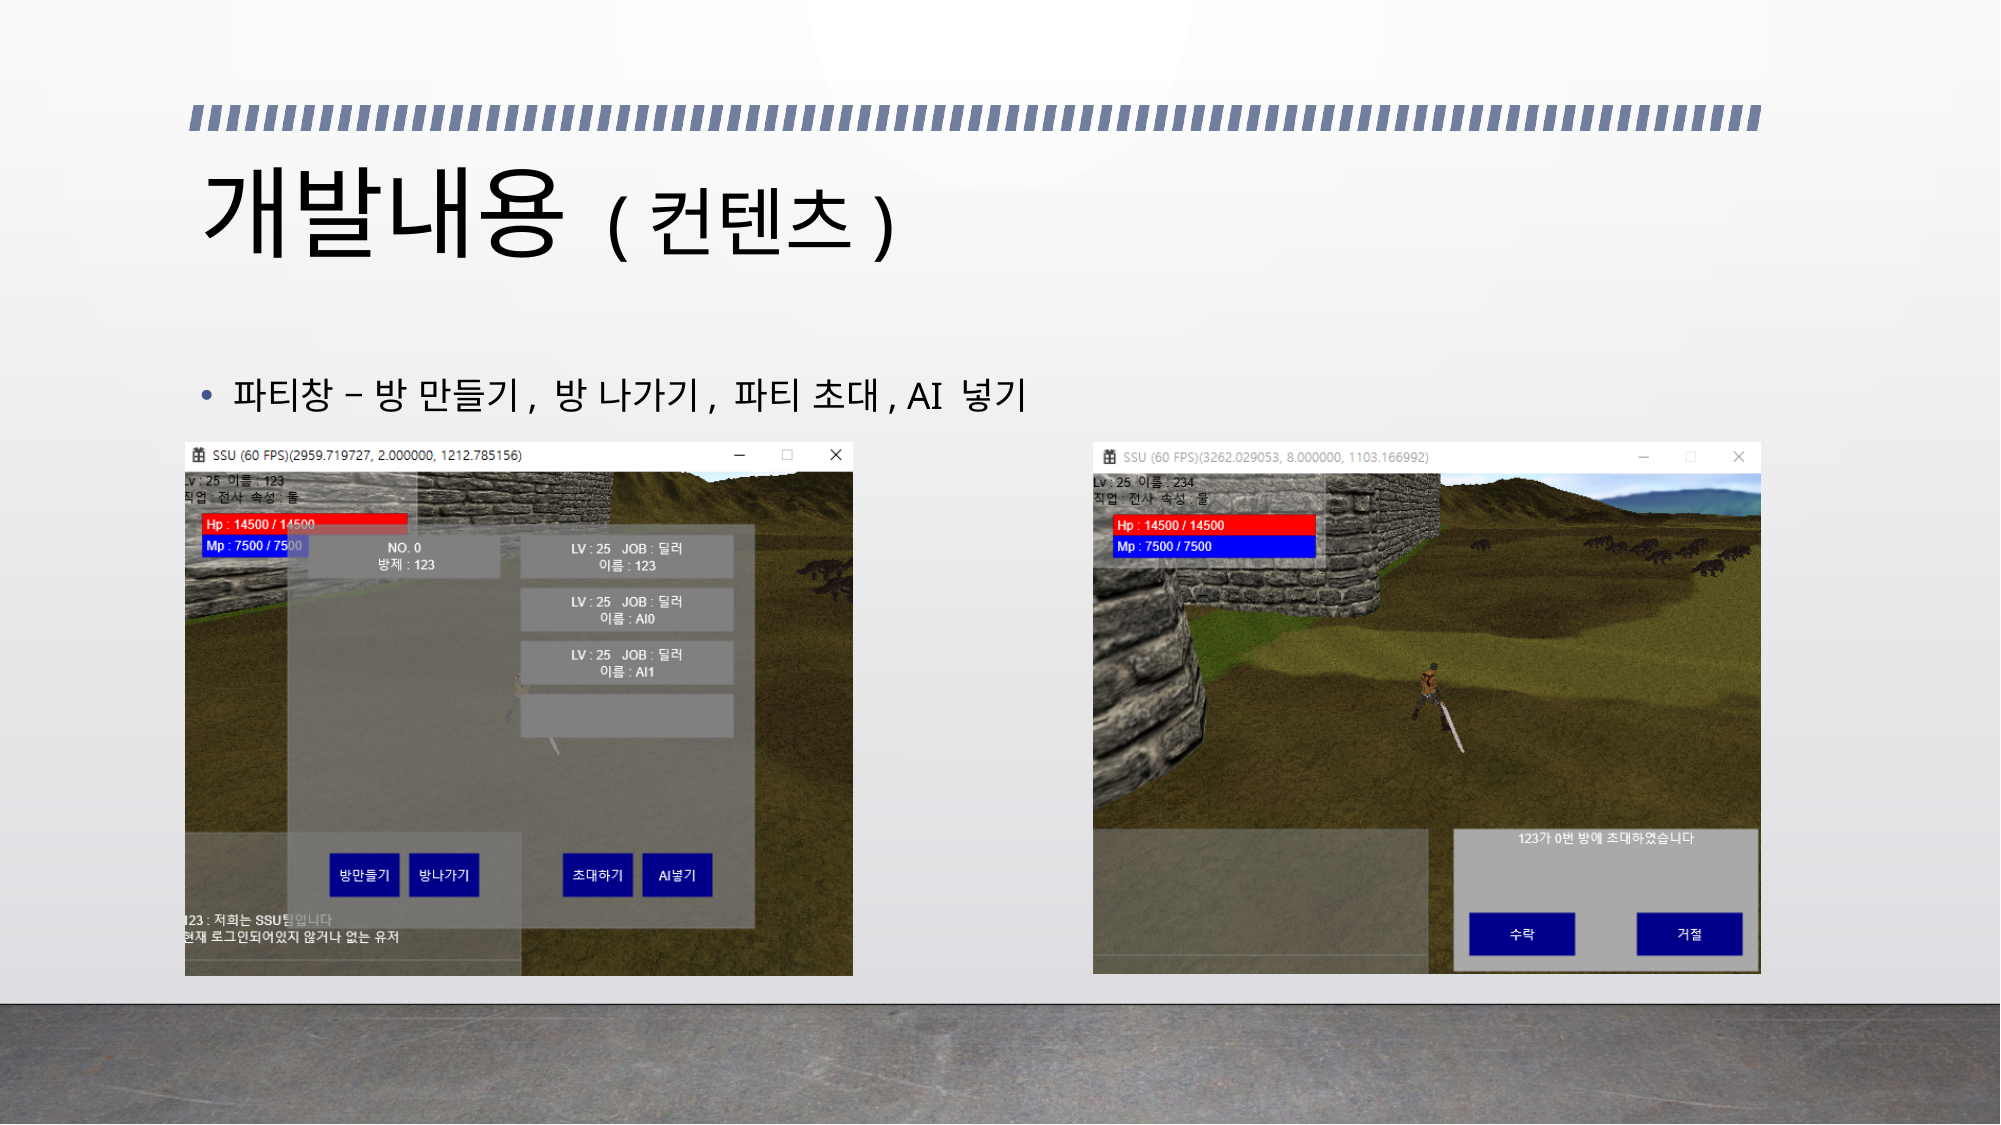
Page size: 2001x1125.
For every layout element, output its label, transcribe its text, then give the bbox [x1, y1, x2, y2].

list 파티창 – 방 만들기, 방 나가기, 파티 초대, AI 넣기 [185, 356, 1761, 425]
picture [185, 441, 854, 976]
picture [0, 1004, 2000, 1124]
picture [1093, 441, 1761, 974]
title 개발내용 (컨텐츠) [185, 156, 1761, 329]
